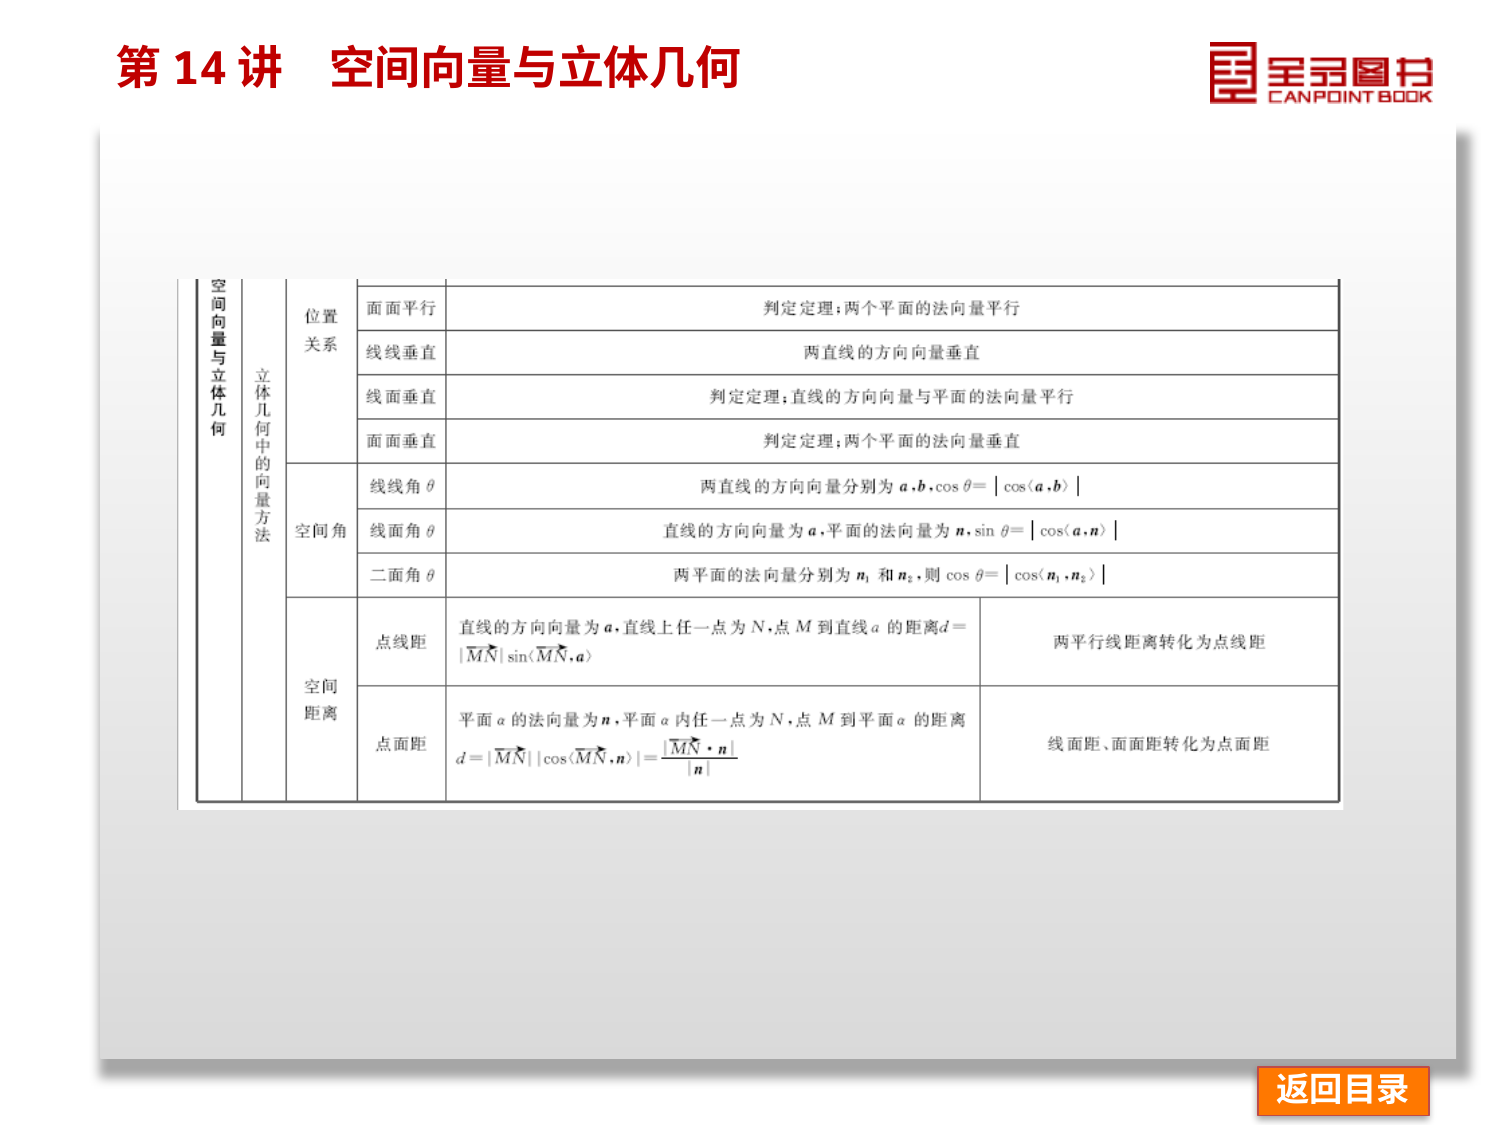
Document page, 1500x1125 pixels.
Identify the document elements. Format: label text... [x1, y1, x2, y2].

text_box 返回目录 [1257, 1066, 1430, 1116]
title 第14讲 空间向量与立体几何 [100, 27, 1199, 106]
picture [1210, 42, 1433, 104]
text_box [177, 278, 1344, 864]
